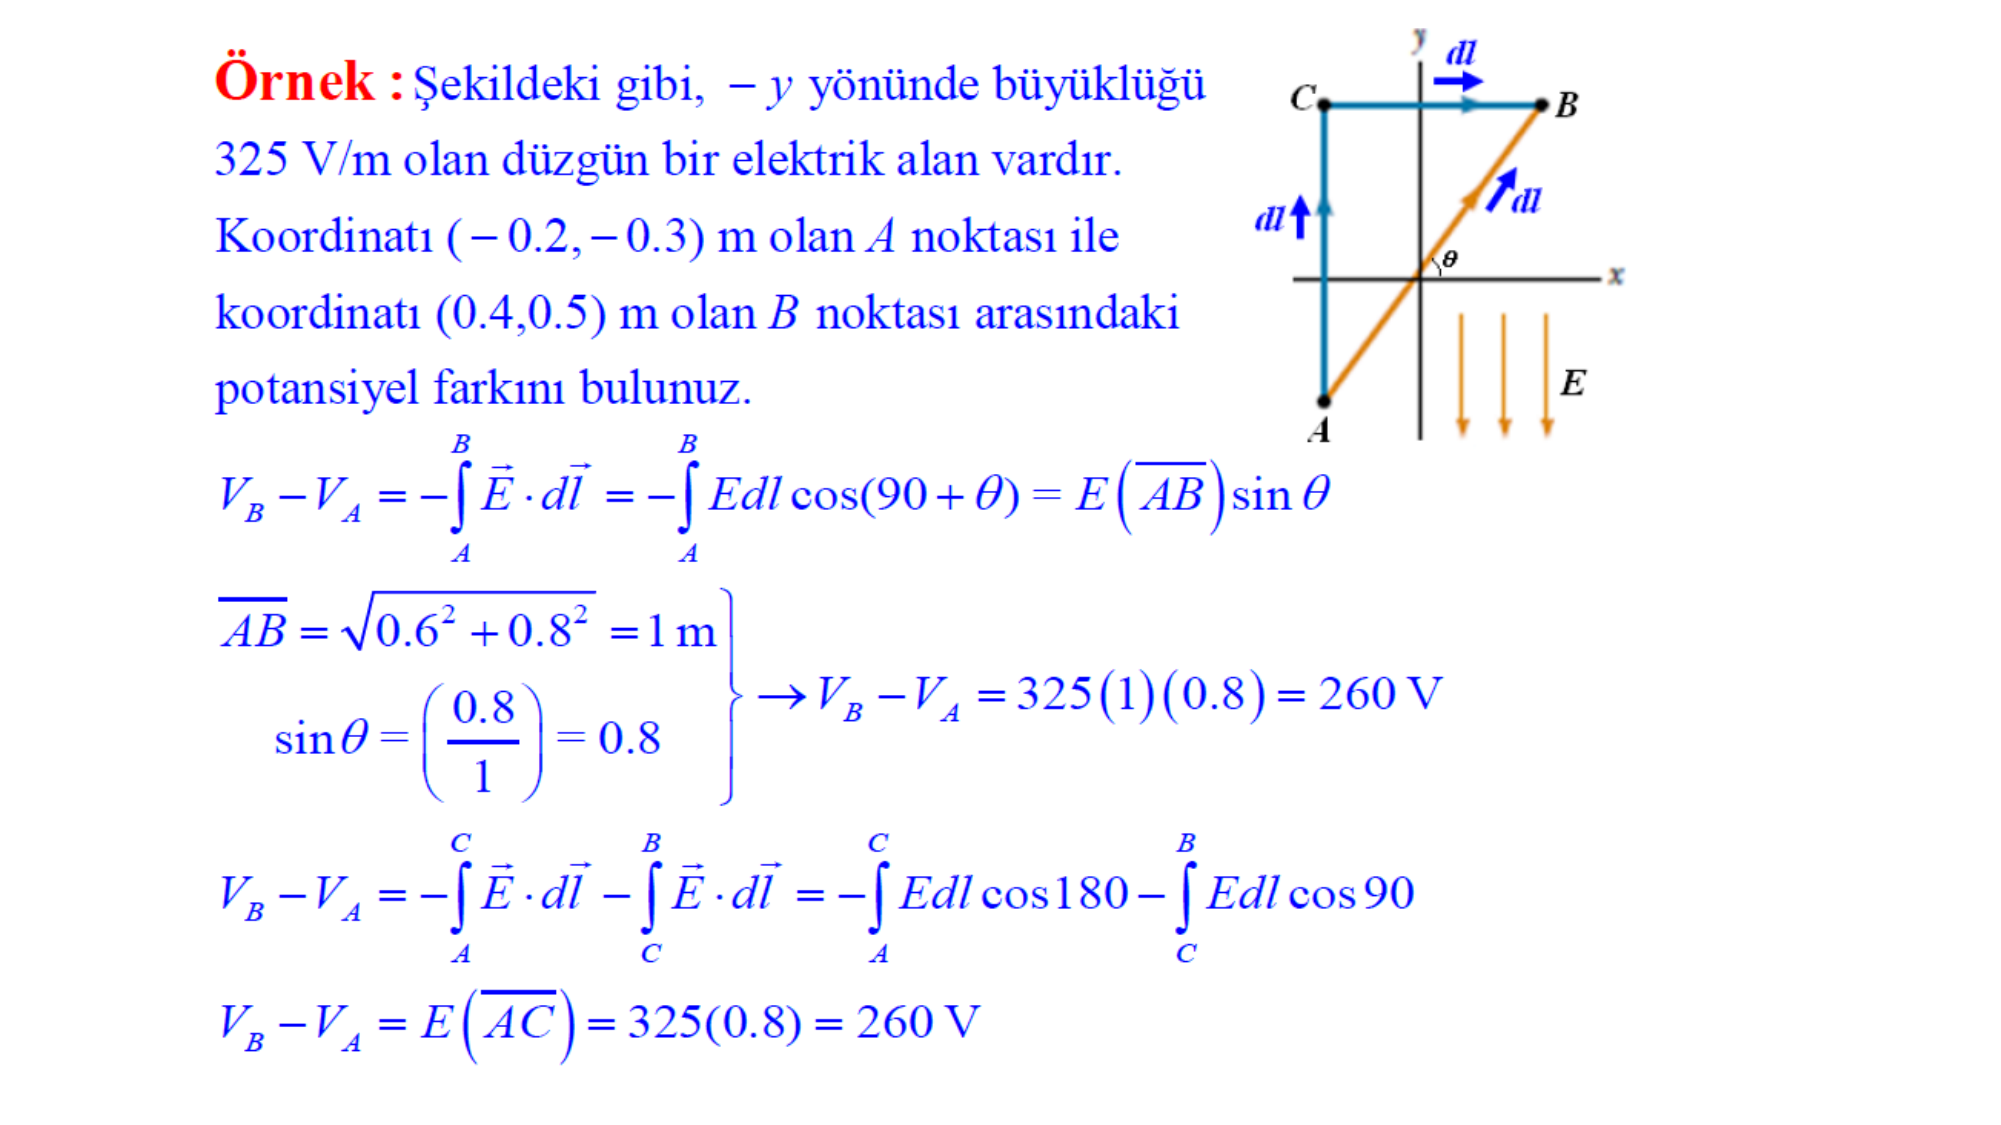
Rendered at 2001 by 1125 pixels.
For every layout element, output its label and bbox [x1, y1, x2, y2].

list [177, 28, 1630, 1069]
